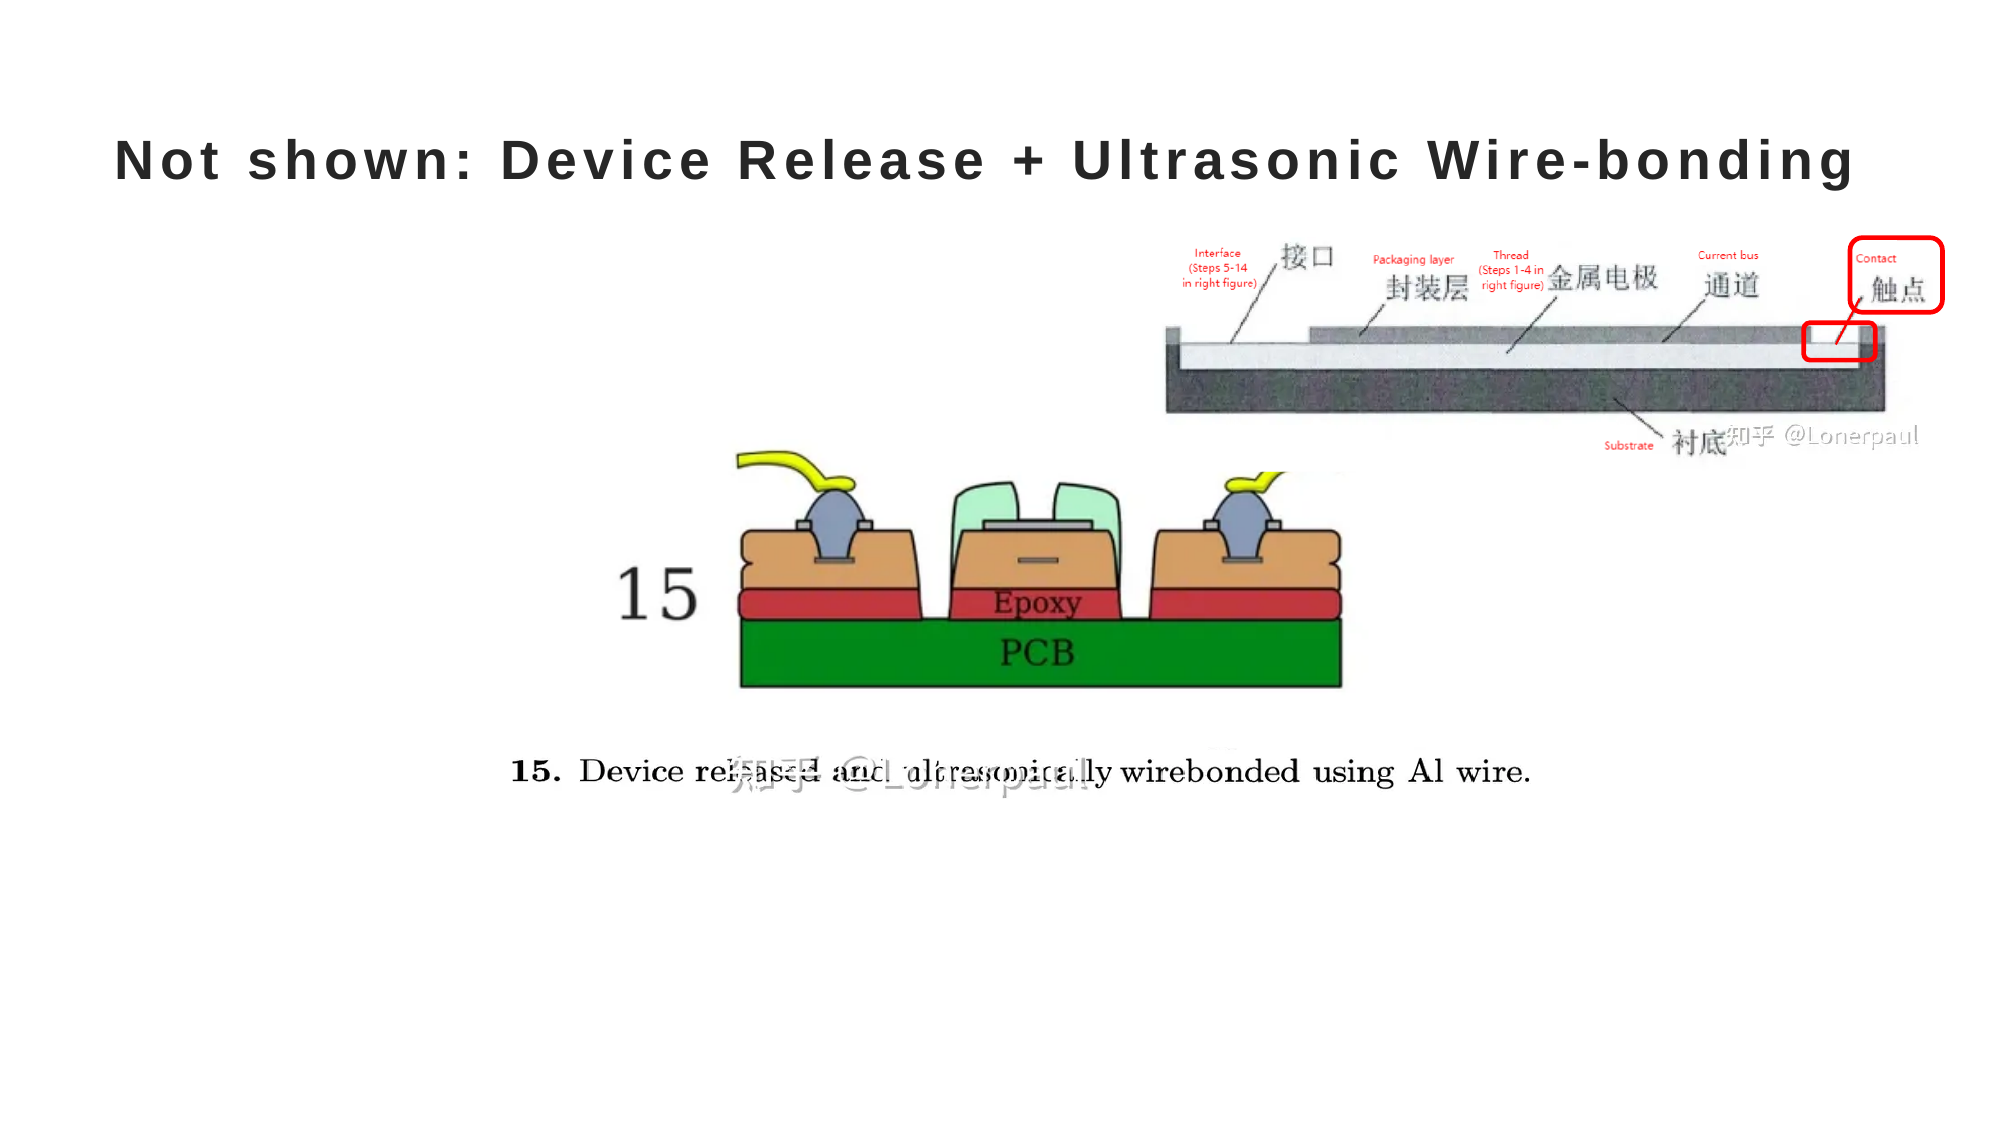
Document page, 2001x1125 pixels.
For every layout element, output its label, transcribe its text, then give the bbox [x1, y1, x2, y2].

title Not shown: Device Release + Ultrasonic Wire-bonding [99, 99, 1900, 216]
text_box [505, 747, 1535, 799]
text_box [1139, 237, 1943, 473]
picture [568, 406, 1431, 719]
